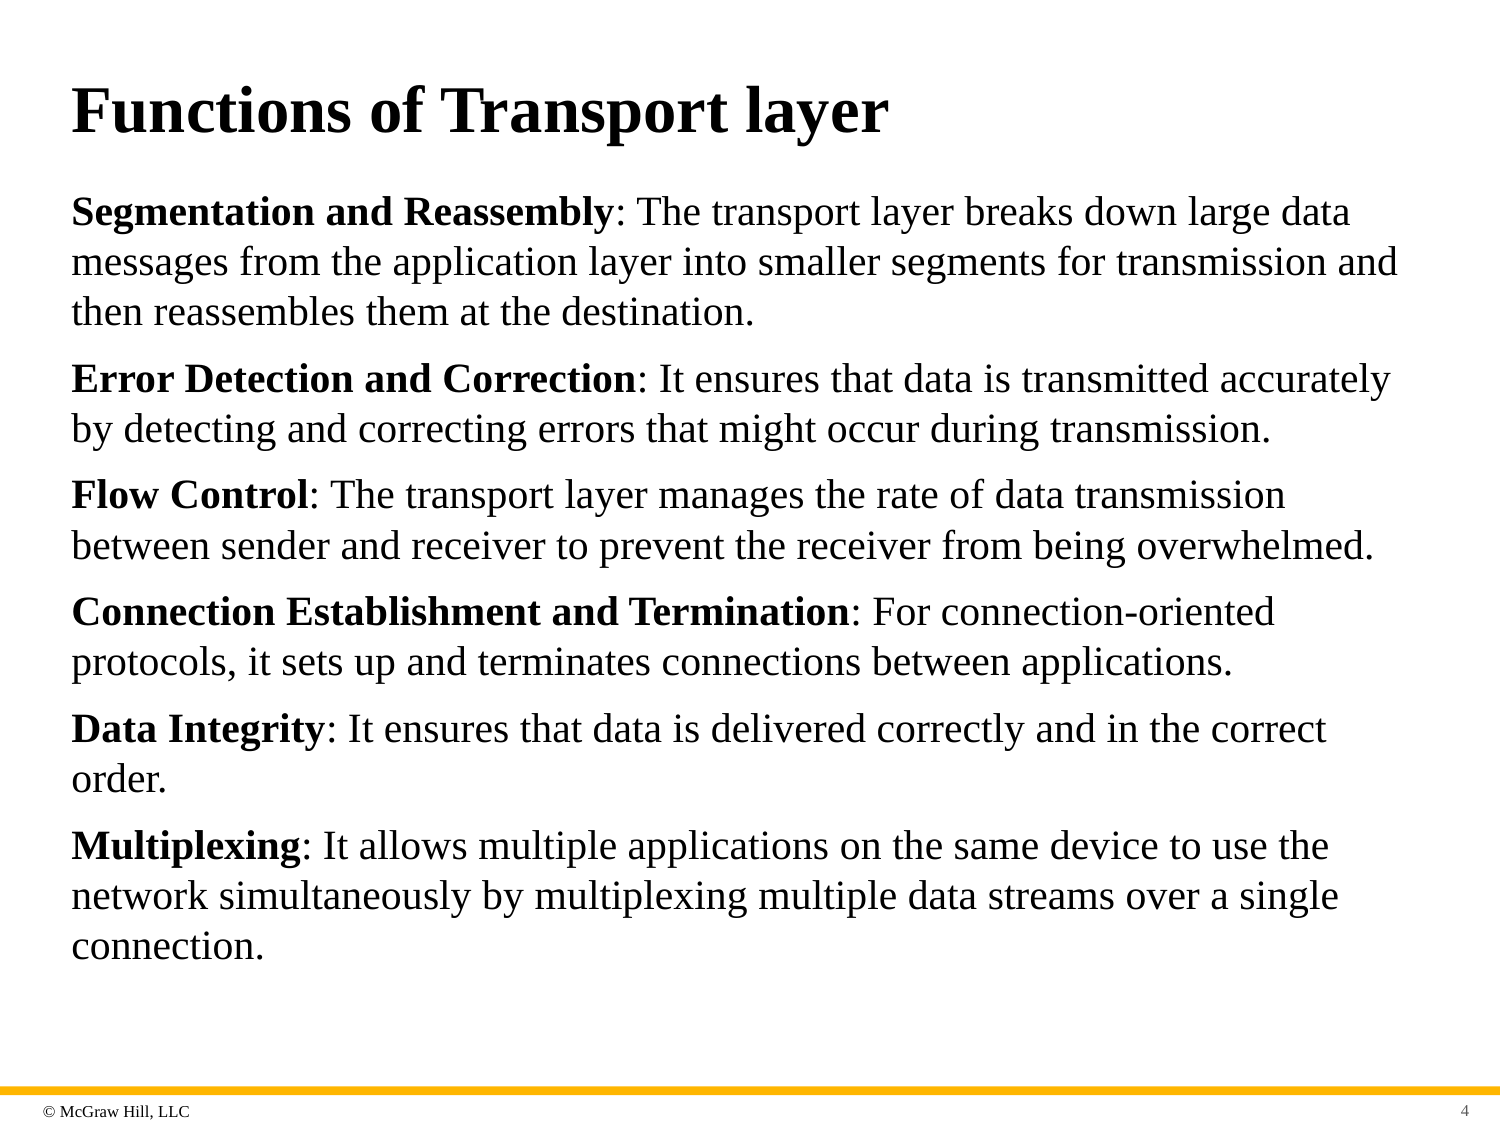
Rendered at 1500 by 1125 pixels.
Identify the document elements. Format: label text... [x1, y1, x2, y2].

title Functions of Transport layer [56, 50, 1444, 162]
list Segmentation and Reassembly: The transport layer breaks down large data messages from the application layer into smaller segments for transmission and then reassembles them at the destination. Error Detection and Correction: It ensures that data is transmitted accurately by detecting and correcting errors that might occur during transmission. Flow Control: The transport layer manages the rate of data transmission between sender and receiver to prevent the receiver from being overwhelmed. Connection Establishment and Termination: For connection-oriented protocols, it sets up and terminates connections between applications. Data Integrity: It ensures that data is delivered correctly and in the correct order. Multiplexing: It allows multiple applications on the same device to use the network simultaneously by multiplexing multiple data streams over a single connection. [56, 176, 1444, 993]
slide_number 4 [1418, 1096, 1477, 1123]
